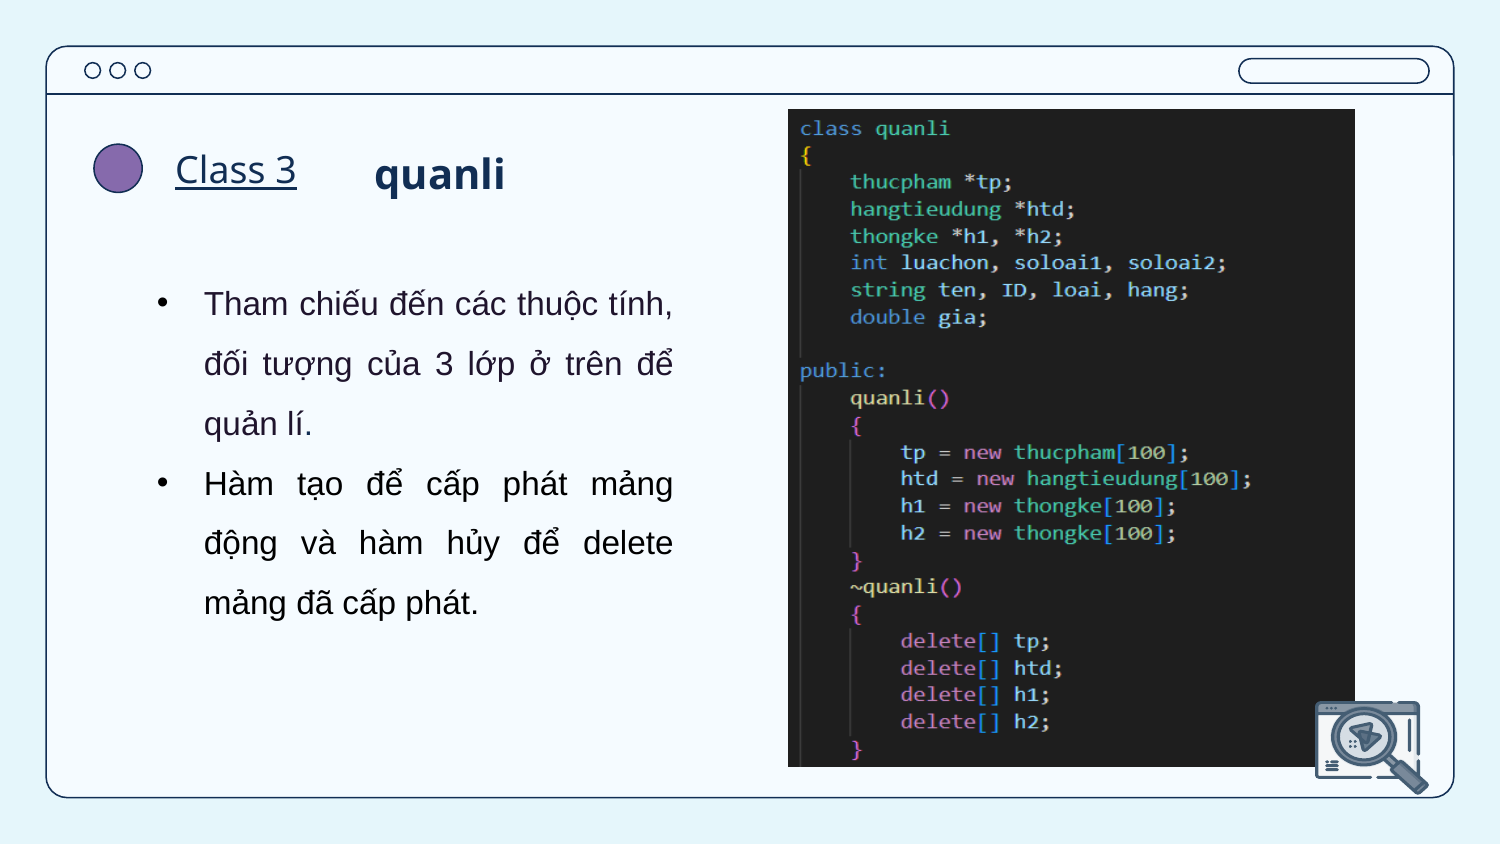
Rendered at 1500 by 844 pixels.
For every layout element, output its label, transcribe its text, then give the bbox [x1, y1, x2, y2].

text_box Class 3 [47, 112, 425, 207]
text_box quanli [251, 124, 630, 201]
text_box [1314, 700, 1430, 796]
picture [788, 109, 1356, 767]
text_box [93, 144, 143, 193]
text_box Tham chiếu đến các thuộc tính, đối tượng của 3 lớp ở trên để quản lí. Hàm tạo để cấp phát mảng động và hàm hủy để delete mảng đã cấp phát. [142, 254, 689, 689]
